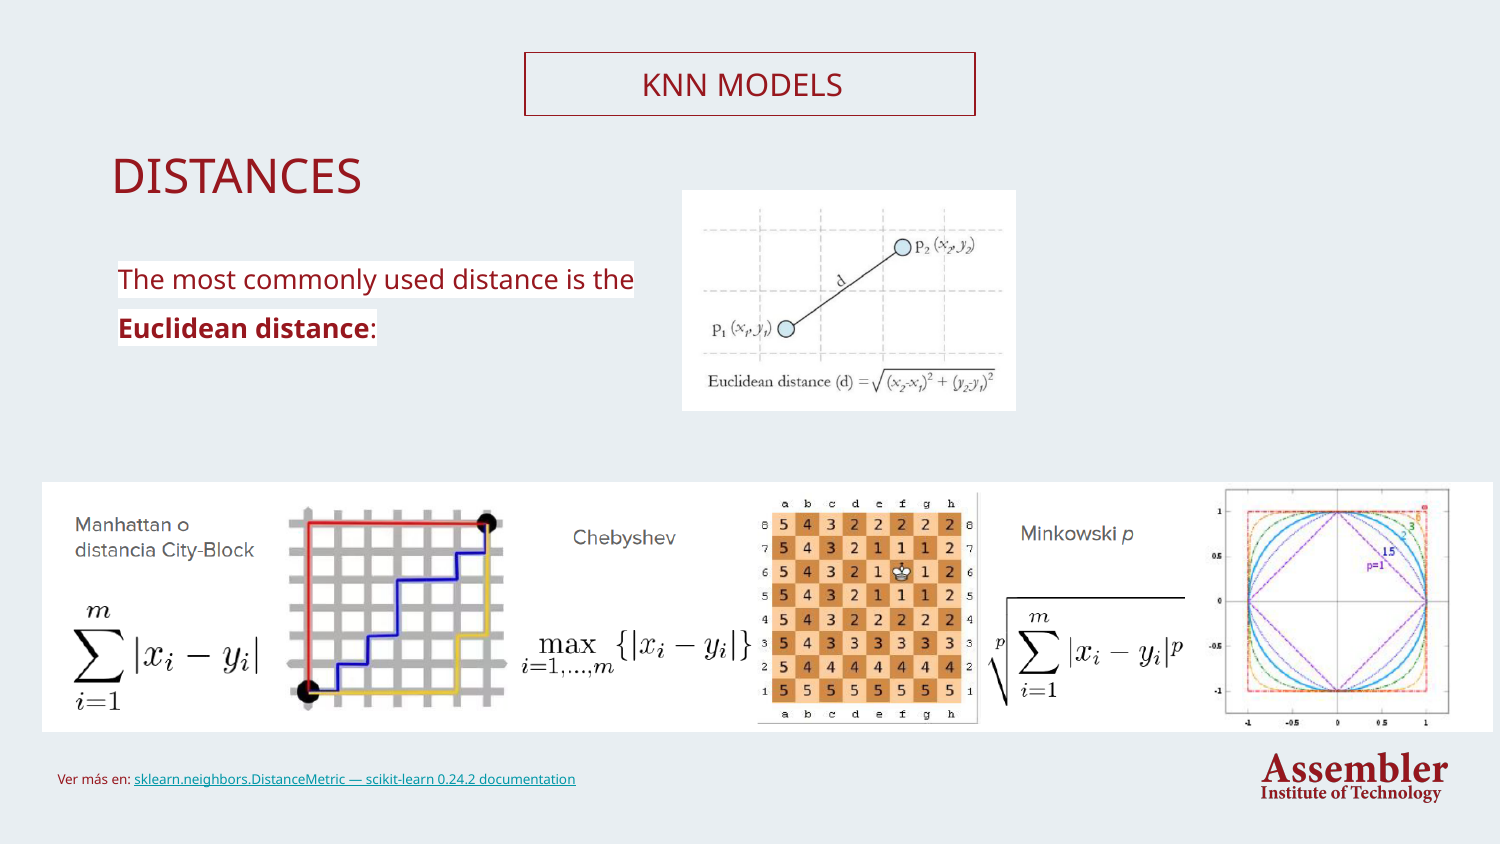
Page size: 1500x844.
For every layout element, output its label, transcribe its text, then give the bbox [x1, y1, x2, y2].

text_box Ver más en: sklearn.neighbors.DistanceMetric — scikit-learn 0.24.2 documentation [42, 761, 756, 799]
picture [1261, 752, 1448, 803]
text_box The most commonly used distance is the Euclidean distance: [102, 231, 677, 359]
text_box DISTANCES [96, 130, 872, 276]
picture [682, 189, 1016, 411]
text_box KNN MODELS [469, 50, 1016, 118]
picture [42, 481, 1493, 732]
